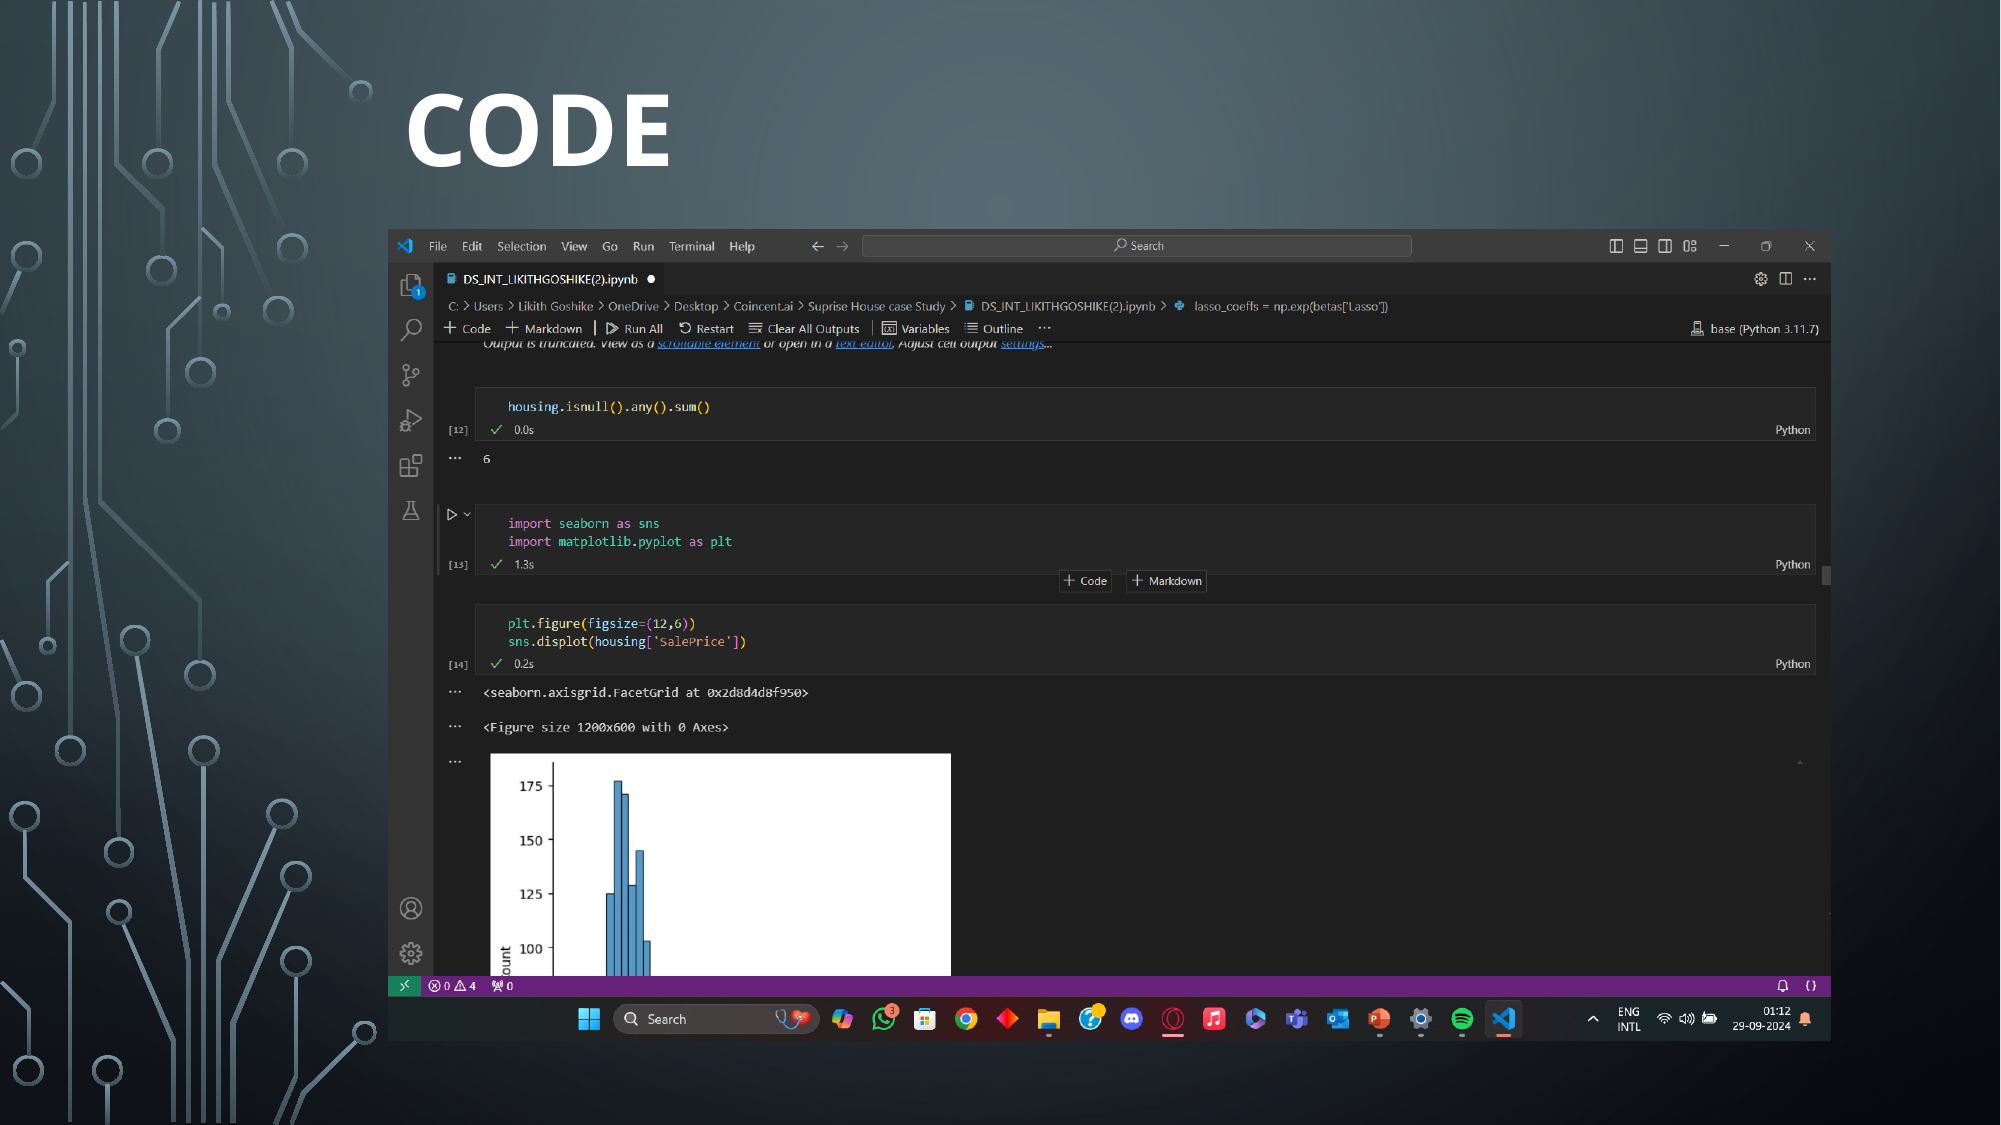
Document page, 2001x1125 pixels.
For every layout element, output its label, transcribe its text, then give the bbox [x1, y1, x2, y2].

title CODE [388, 0, 1831, 196]
picture [387, 228, 1831, 1041]
